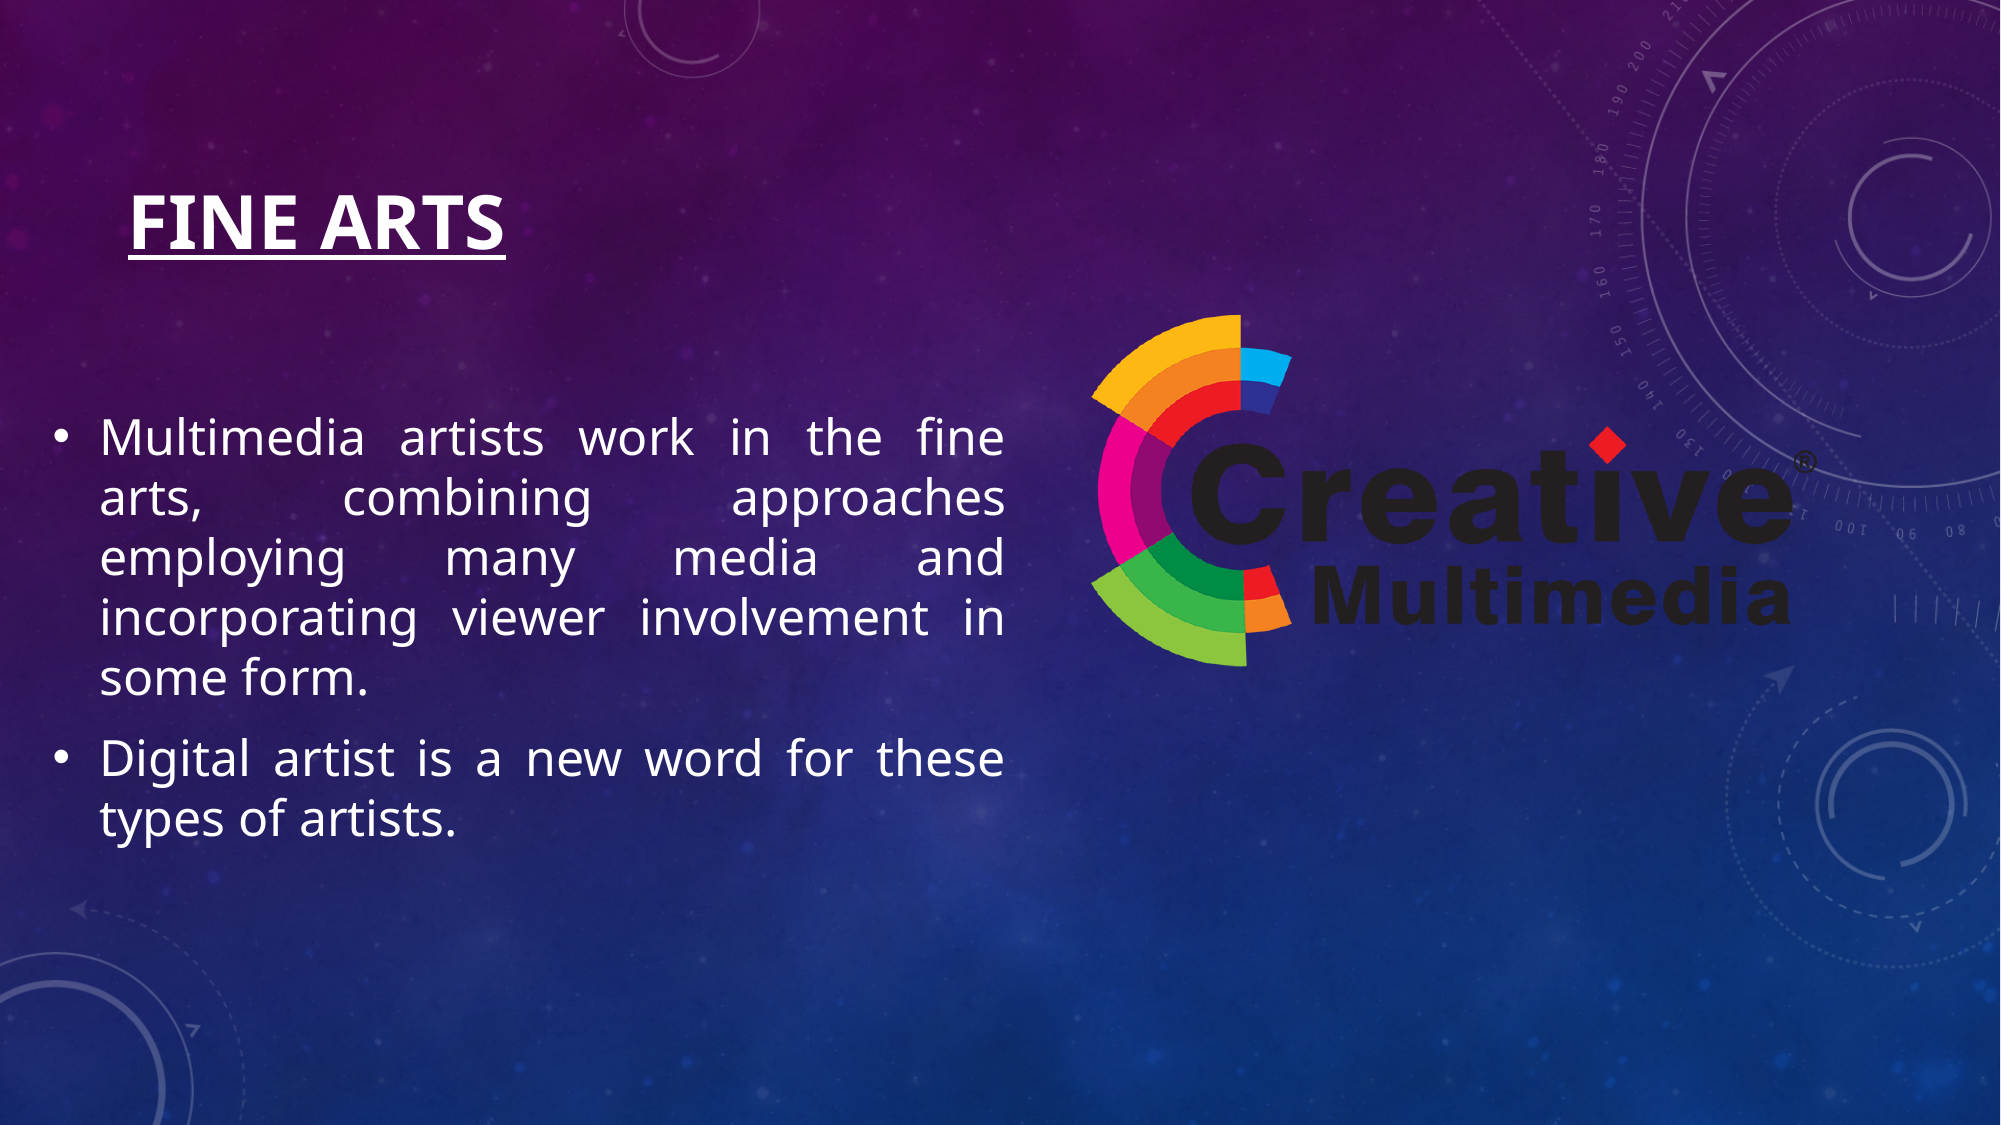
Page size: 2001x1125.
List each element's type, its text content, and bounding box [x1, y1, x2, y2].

list Multimedia artists work in the fine arts, combining approaches employing many media and incorporating viewer involvement in some form. Digital artist is a new word for these types of artists. [37, 277, 1022, 975]
picture [0, 0, 2001, 1125]
title Fine Arts [112, 99, 1775, 339]
